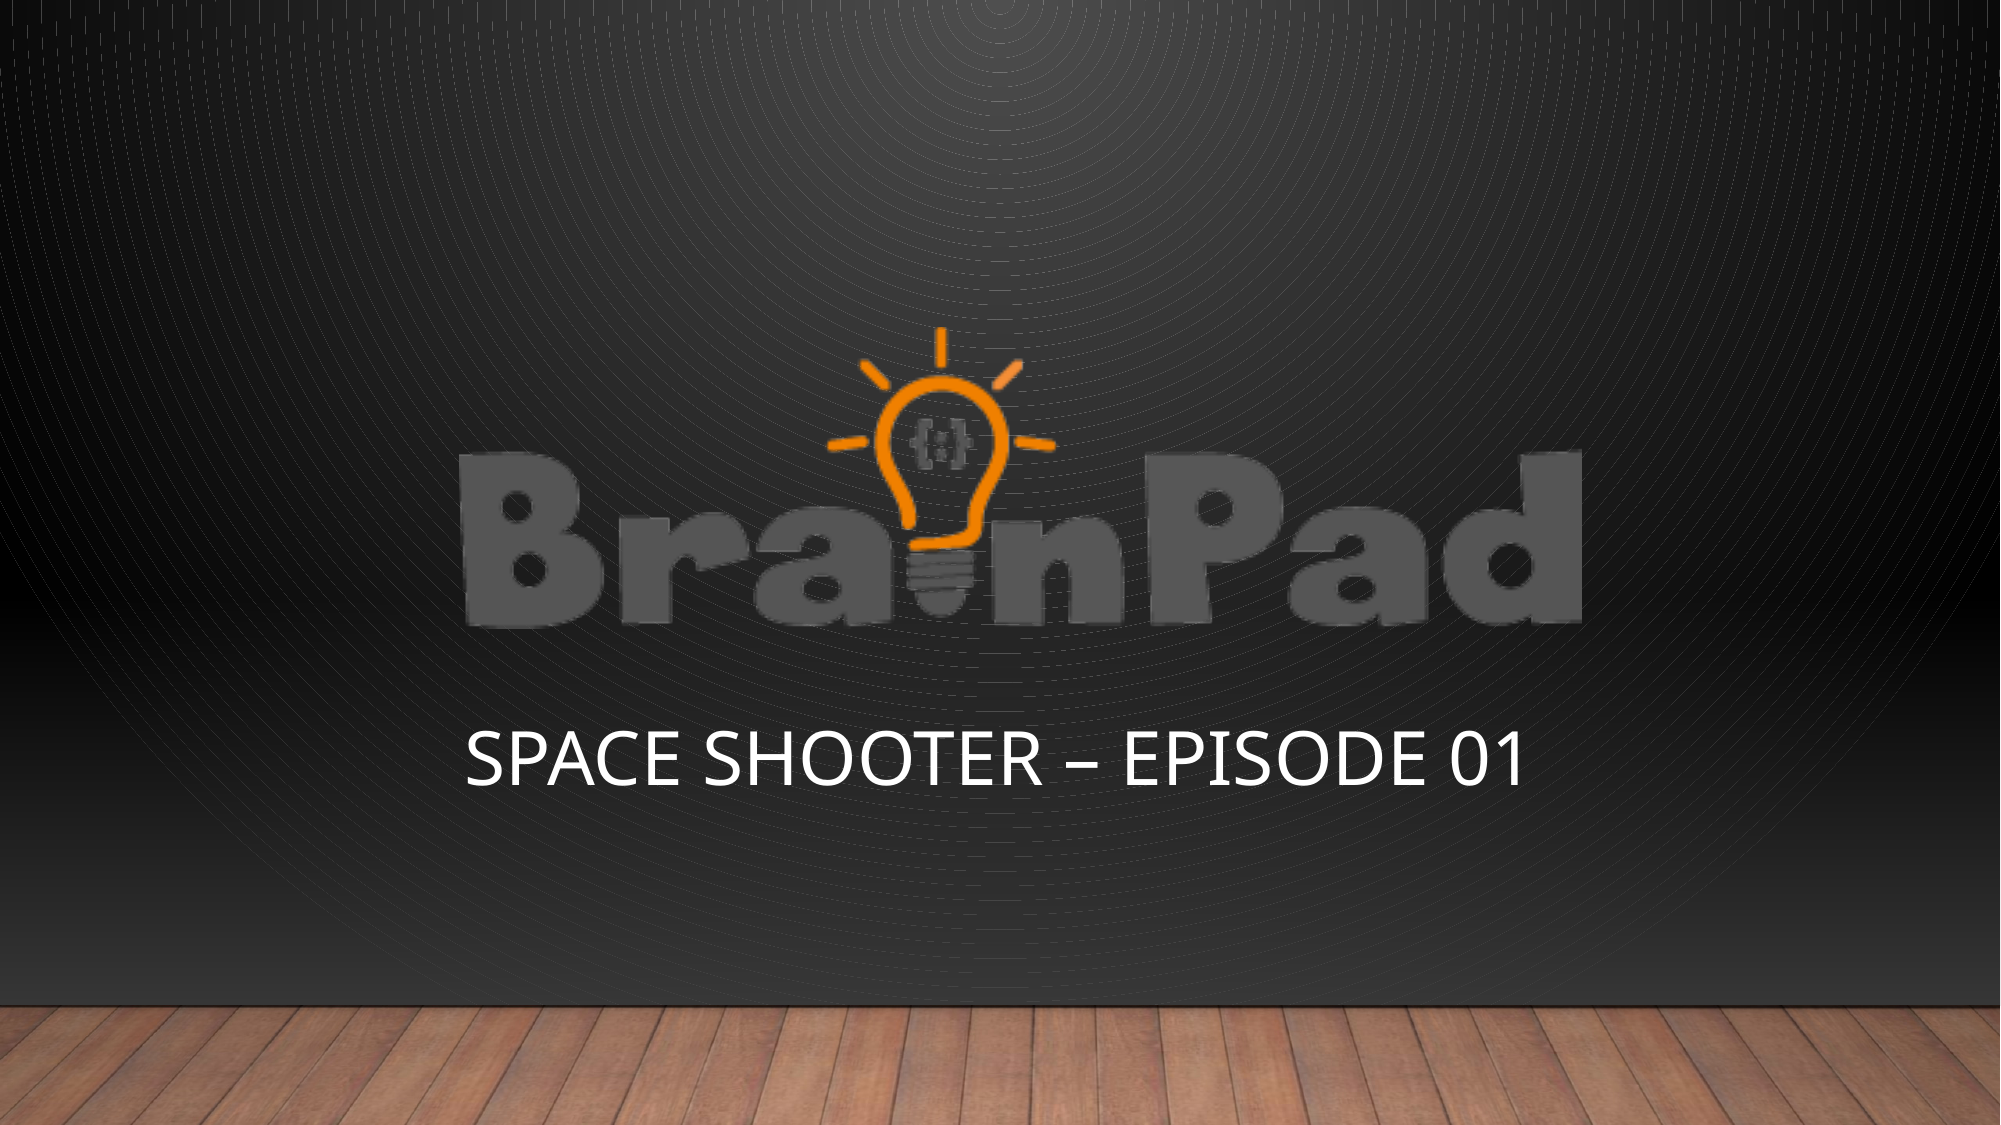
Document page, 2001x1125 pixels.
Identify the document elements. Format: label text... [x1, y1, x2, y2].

picture [0, 1005, 2000, 1125]
subtitle Space Shooter – Episode 01 [0, 677, 2000, 956]
picture [458, 327, 1582, 629]
